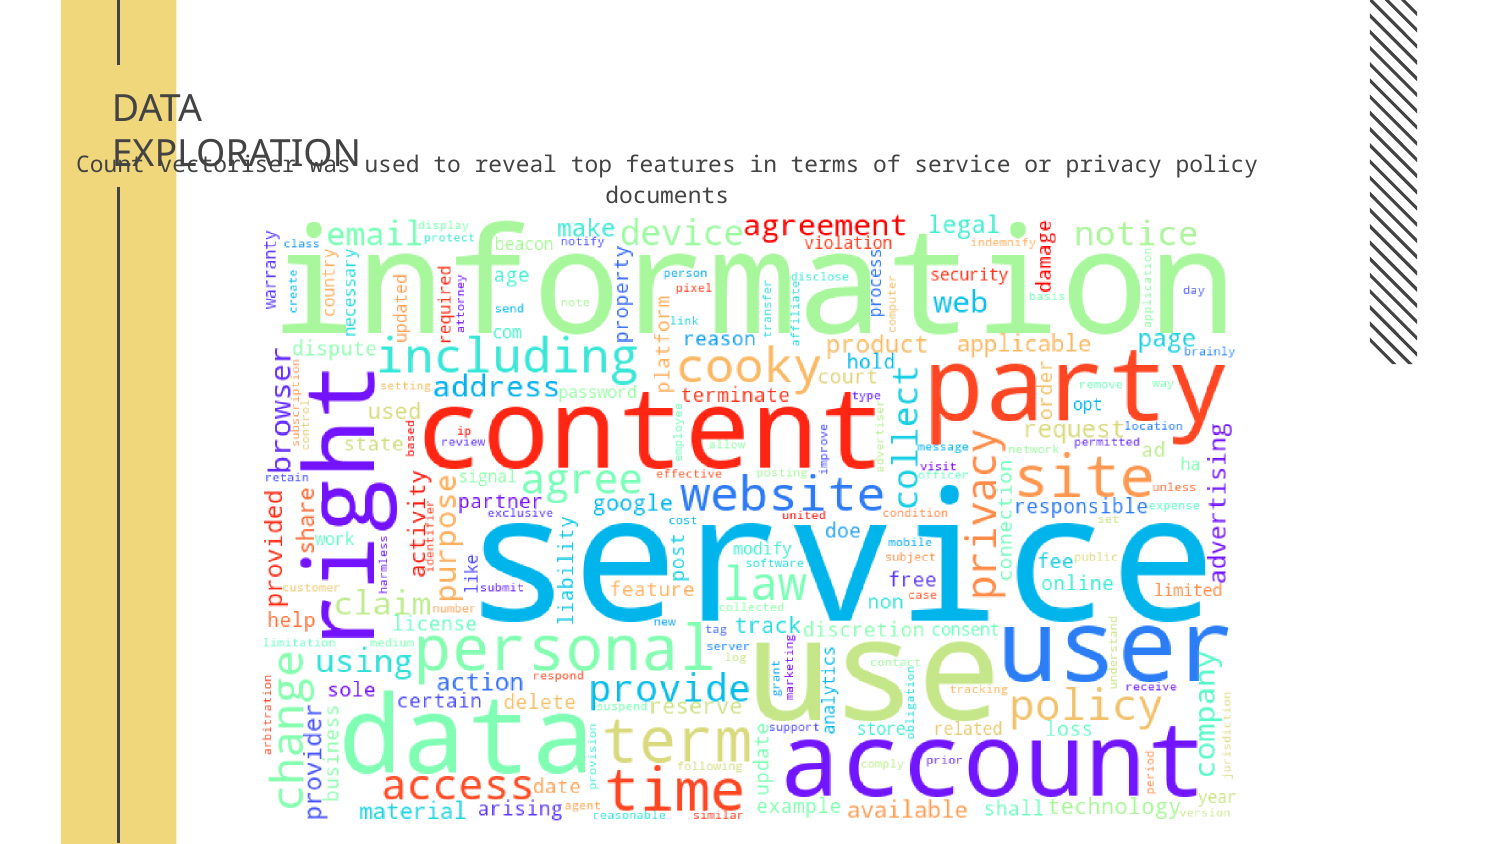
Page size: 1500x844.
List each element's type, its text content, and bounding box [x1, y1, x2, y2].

title DATA EXPLORATION [96, 67, 441, 130]
text_box Count vectoriser was used to reveal top features in terms of service or privacy policy documents [48, 130, 1287, 227]
picture [257, 210, 1243, 828]
